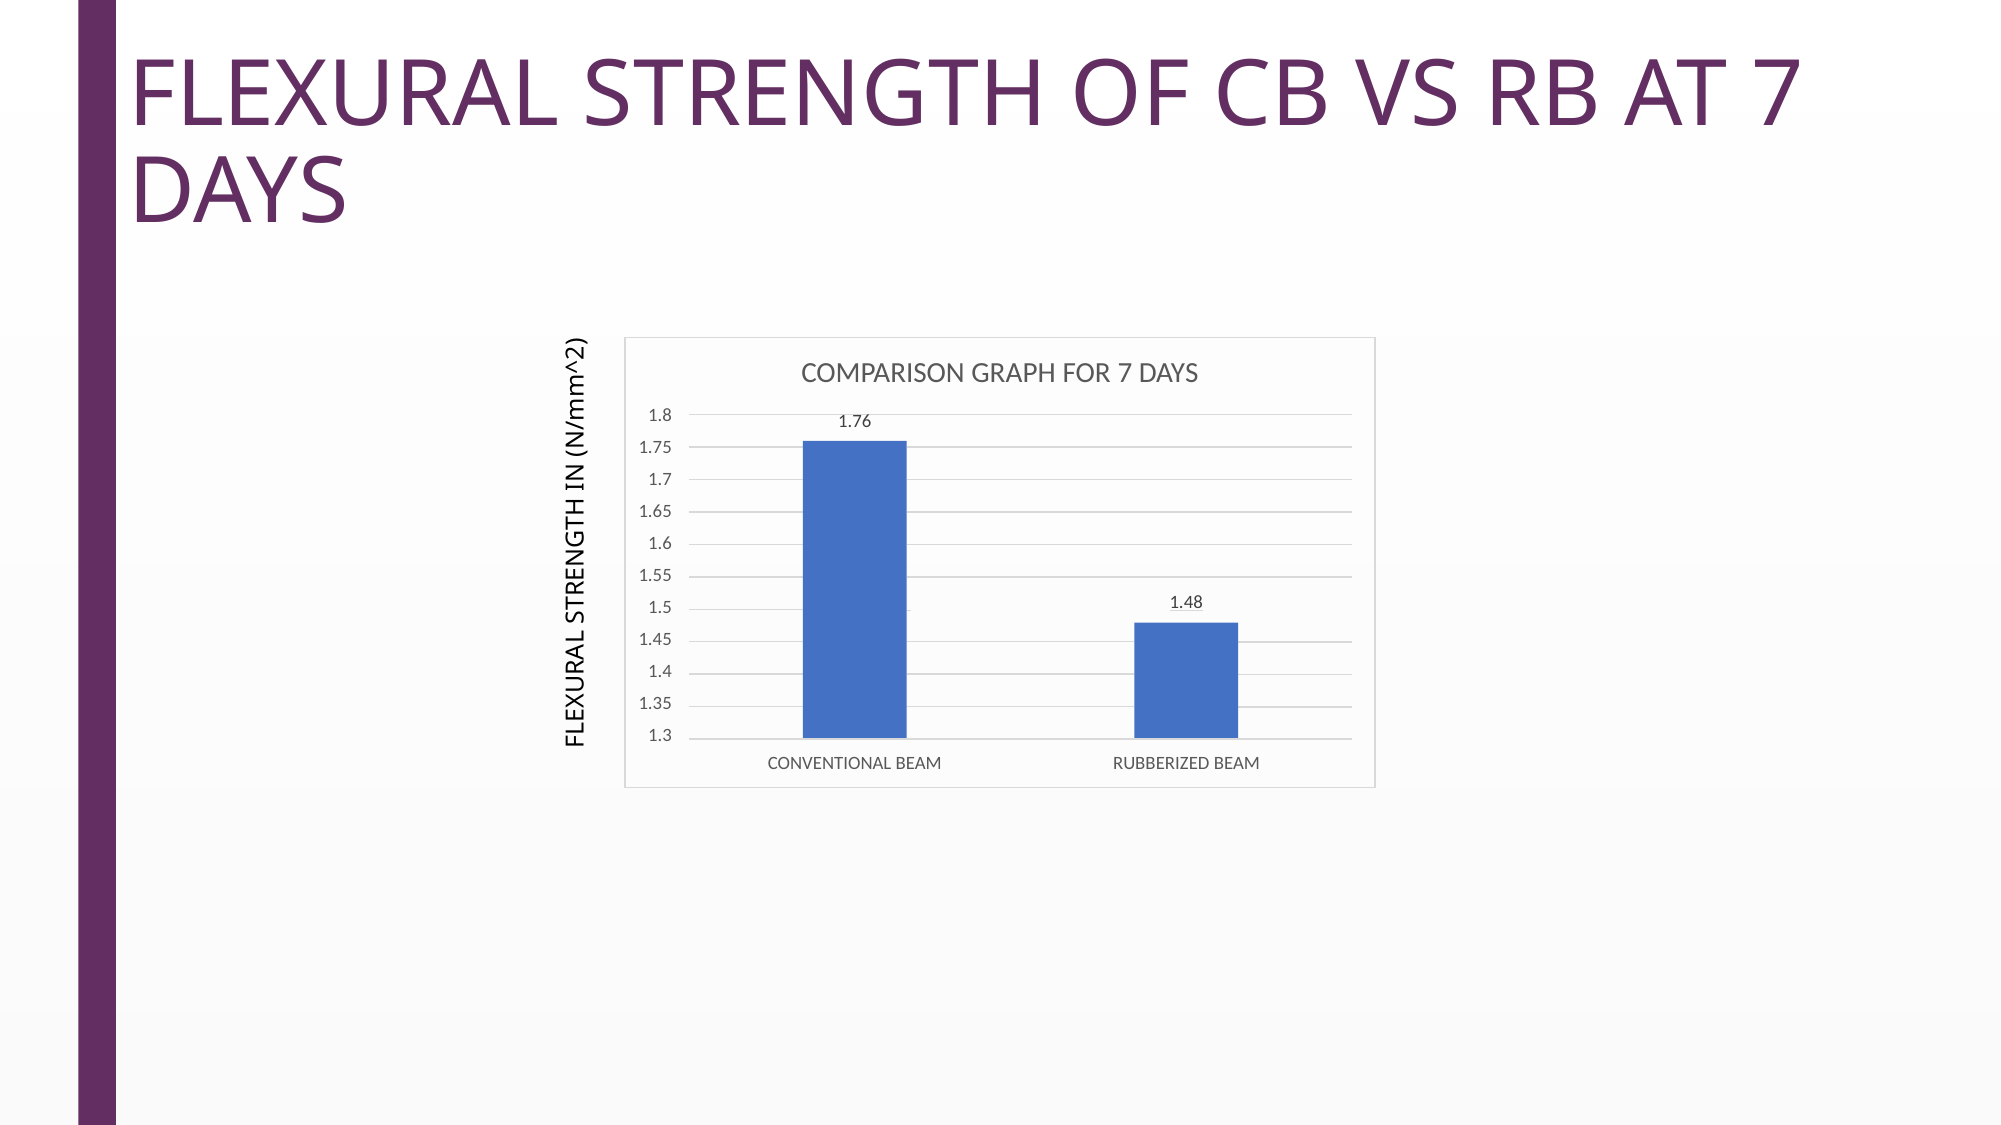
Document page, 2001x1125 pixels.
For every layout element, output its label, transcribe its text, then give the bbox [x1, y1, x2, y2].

title FLEXURAL STRENGTH OF CB VS RB AT 7 DAYS [113, 39, 1975, 154]
text_box FLEXURAL STRENGTH IN (N/mm^2) [551, 369, 612, 764]
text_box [624, 337, 1375, 788]
